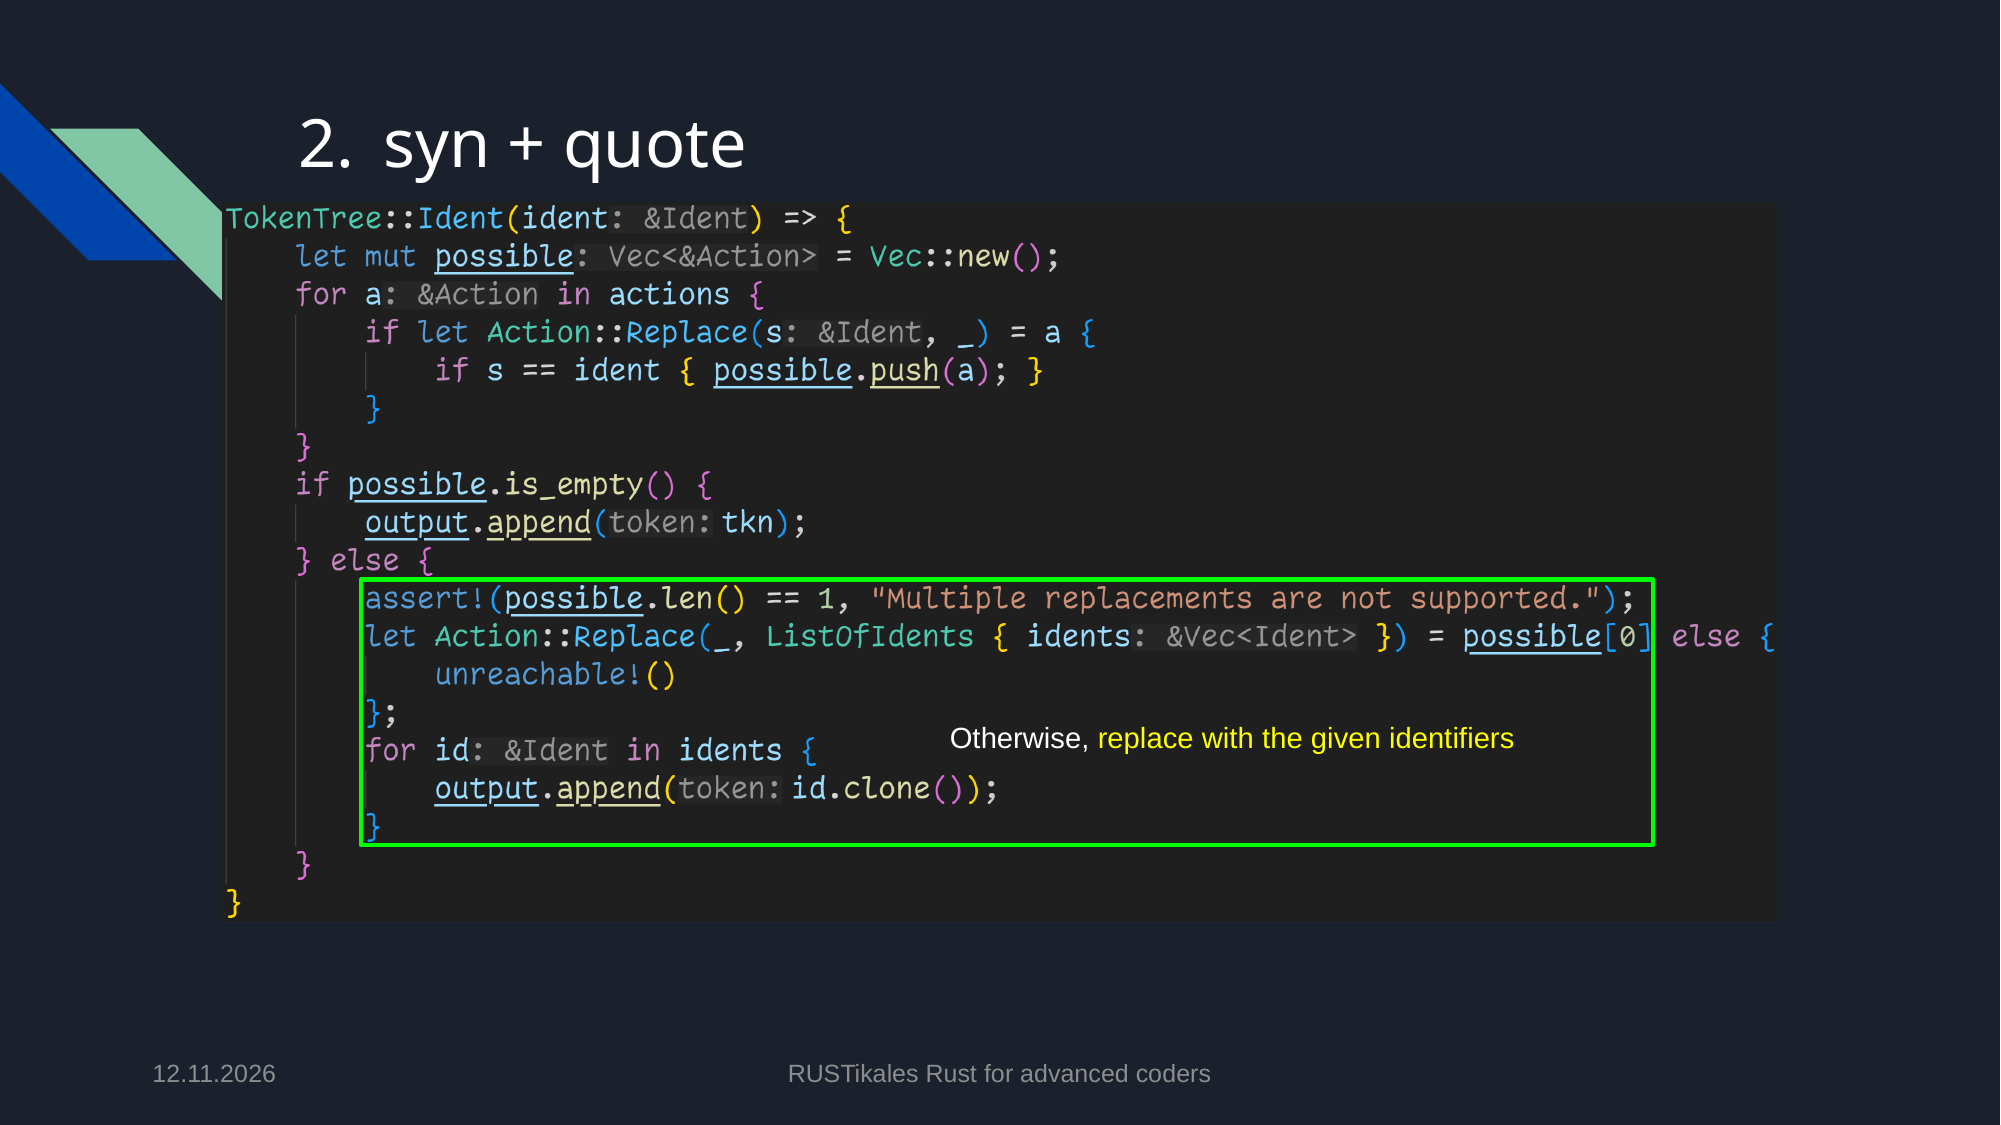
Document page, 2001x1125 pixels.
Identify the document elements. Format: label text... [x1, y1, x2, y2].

title syn + quote [283, 86, 1824, 287]
footer RUSTikales Rust for advanced coders [662, 1042, 1338, 1103]
picture [222, 202, 1778, 923]
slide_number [137, 1042, 588, 1103]
